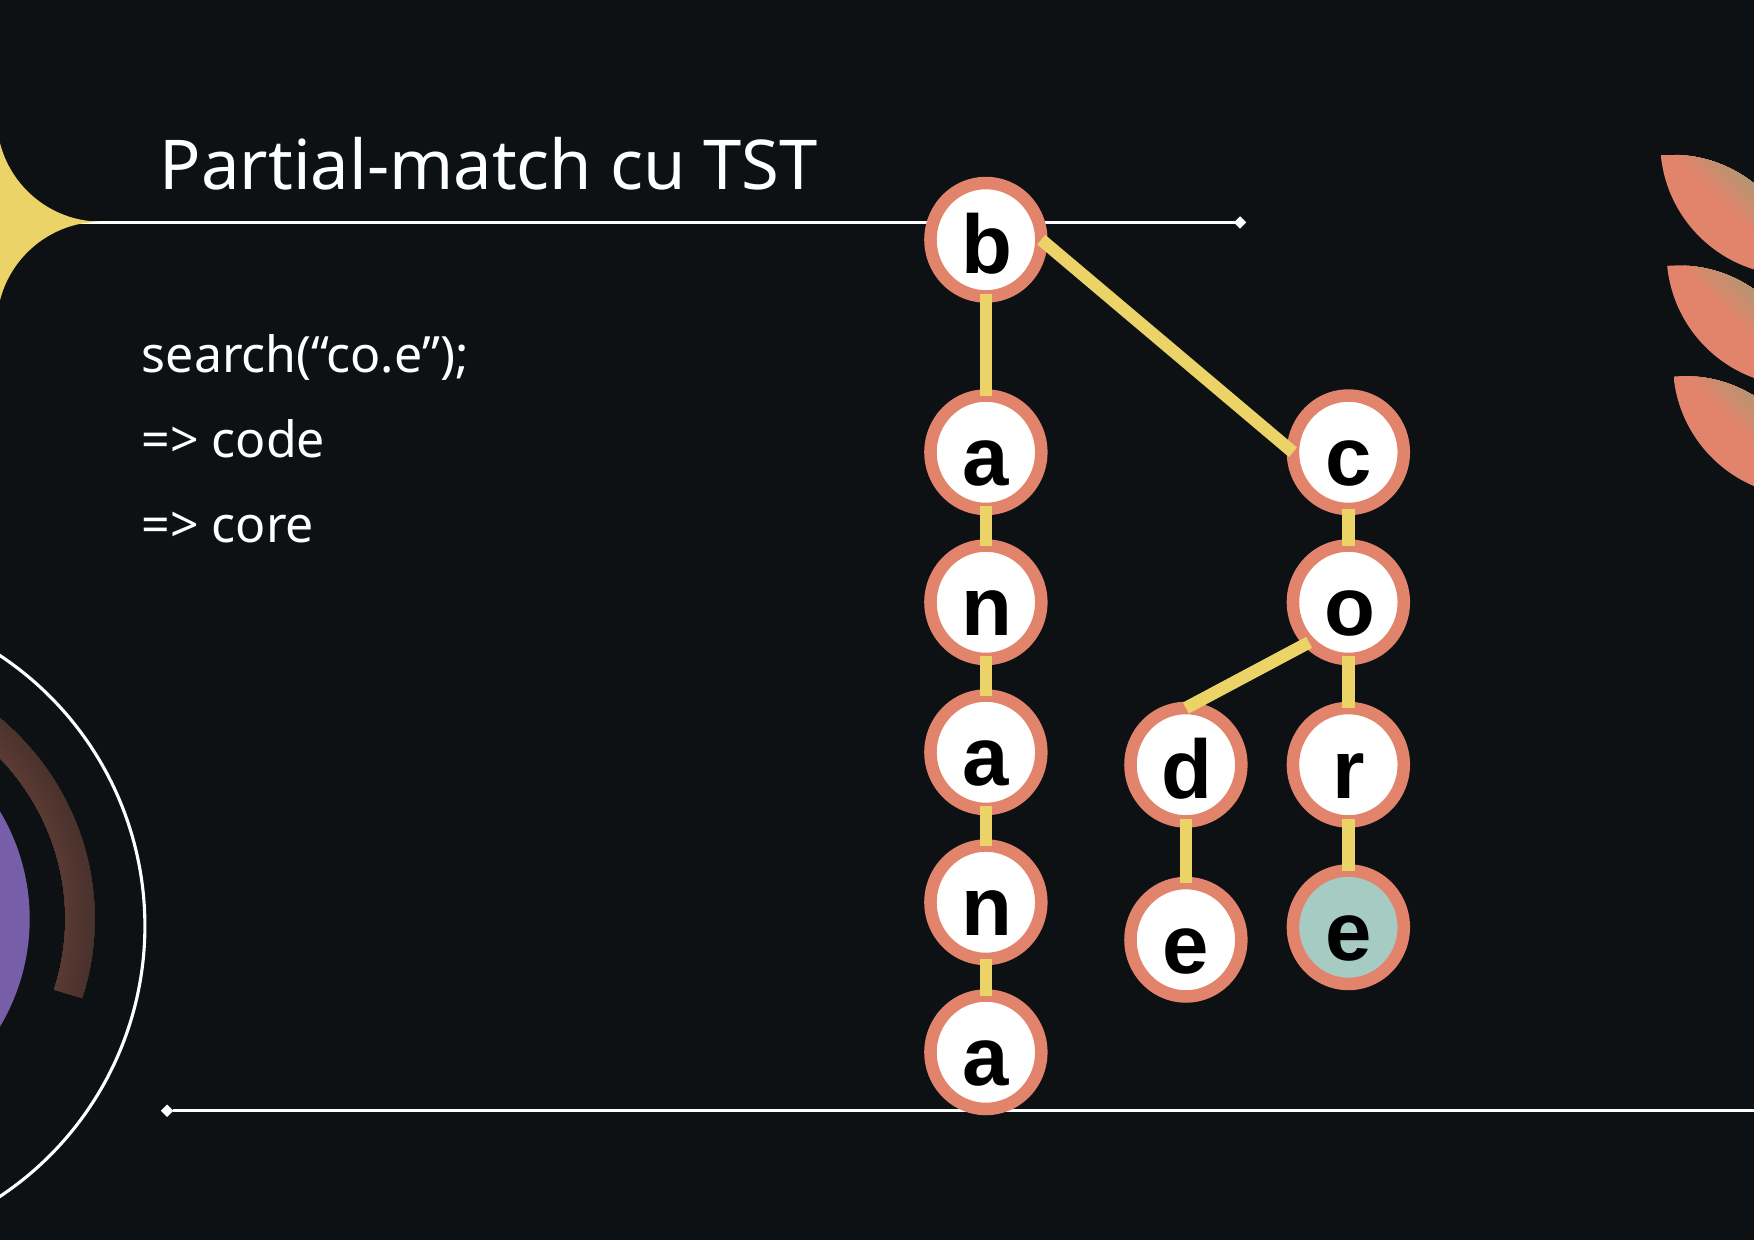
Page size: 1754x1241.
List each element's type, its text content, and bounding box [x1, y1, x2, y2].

text_box r [1292, 708, 1404, 822]
text_box a [930, 695, 1042, 809]
text_box a [930, 395, 1041, 509]
text_box d [1130, 708, 1242, 822]
text_box a [930, 995, 1042, 1109]
text_box b [930, 183, 1042, 297]
text_box c [1300, 403, 1397, 502]
title Partial-match cu TST [144, 105, 1229, 183]
text_box n [930, 545, 1042, 659]
text_box e [1292, 870, 1404, 984]
subtitle search(“co.e”); => code => core [126, 307, 698, 421]
text_box n [930, 845, 1042, 959]
text_box o [1292, 545, 1404, 659]
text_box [1185, 642, 1310, 709]
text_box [1040, 239, 1294, 453]
text_box e [1130, 883, 1242, 997]
